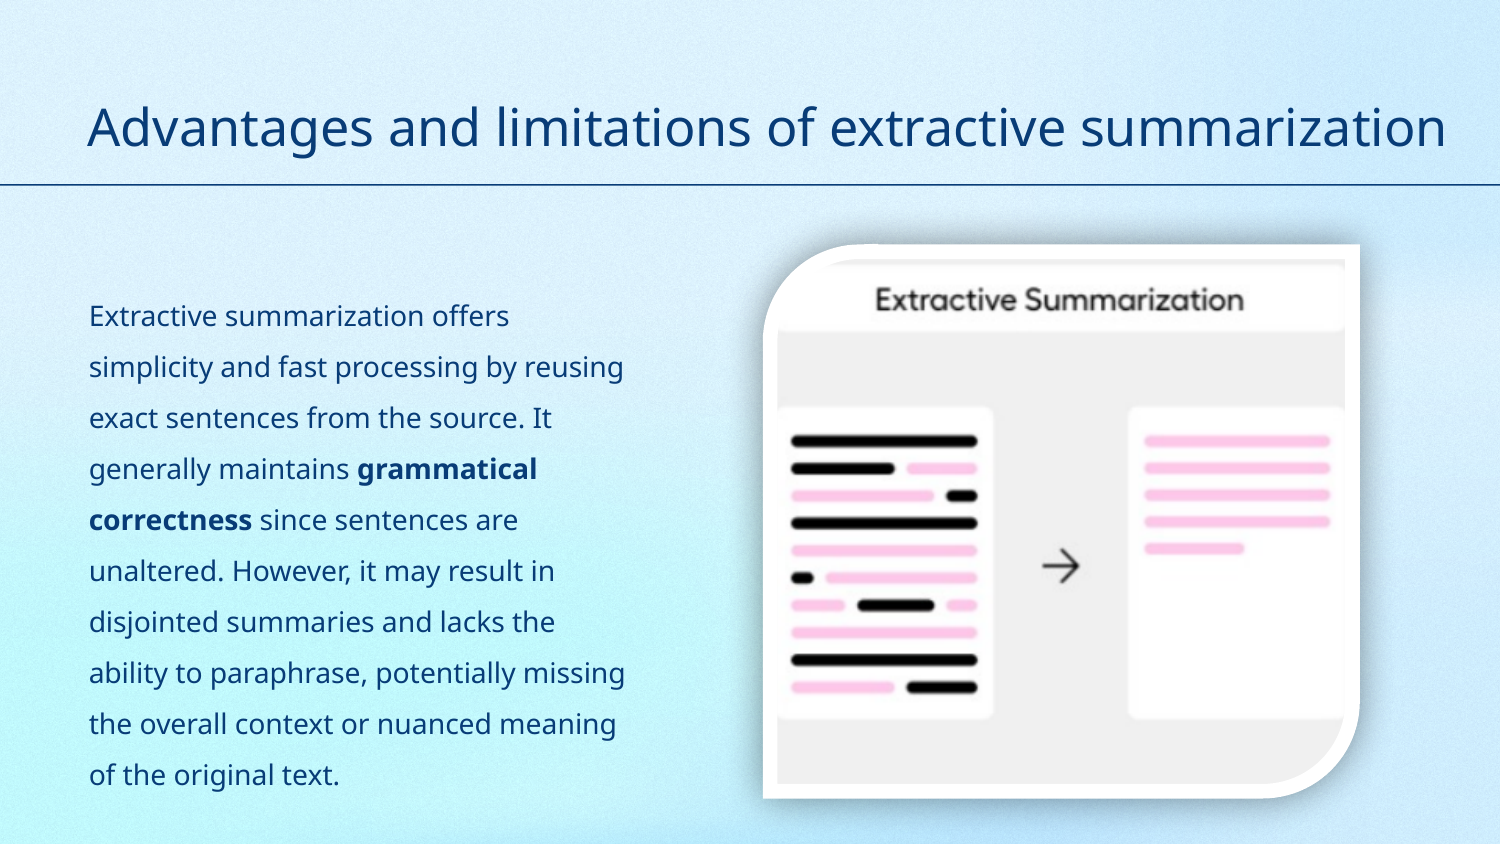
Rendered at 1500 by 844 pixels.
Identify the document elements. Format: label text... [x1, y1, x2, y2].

picture [0, 0, 1500, 184]
picture [0, 186, 1500, 844]
list Extractive summarization offers simplicity and fast processing by reusing exact sentences from the source. It generally maintains grammatical correctness since sentences are unaltered. However, it may result in disjointed summaries and lacks the ability to paraphrase, potentially missing the overall context or nuanced meaning of the original text. [37, 225, 644, 807]
title Advantages and limitations of extractive summarization [39, 37, 1464, 172]
